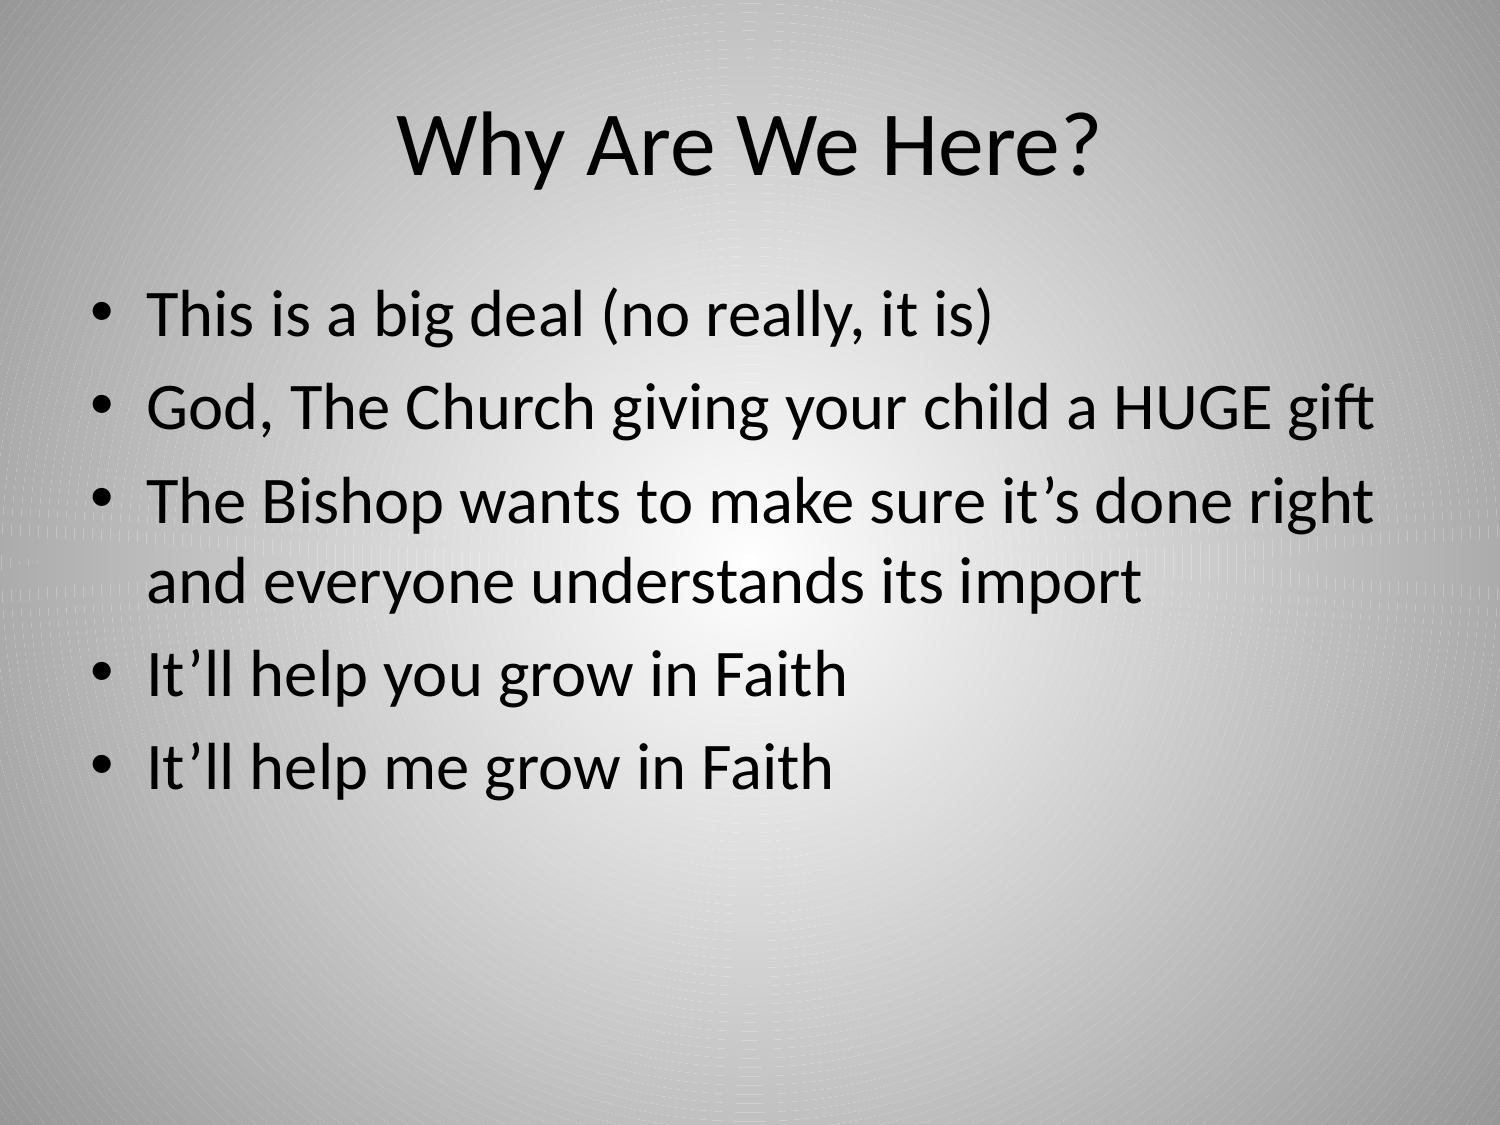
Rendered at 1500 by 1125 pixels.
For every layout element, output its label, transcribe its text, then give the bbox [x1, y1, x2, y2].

title Why Are We Here? [75, 45, 1425, 233]
list This is a big deal (no really, it is) God, The Church giving your child a HUGE gift The Bishop wants to make sure it’s done right and everyone understands its import It’ll help you grow in Faith It’ll help me grow in Faith [75, 262, 1425, 1005]
